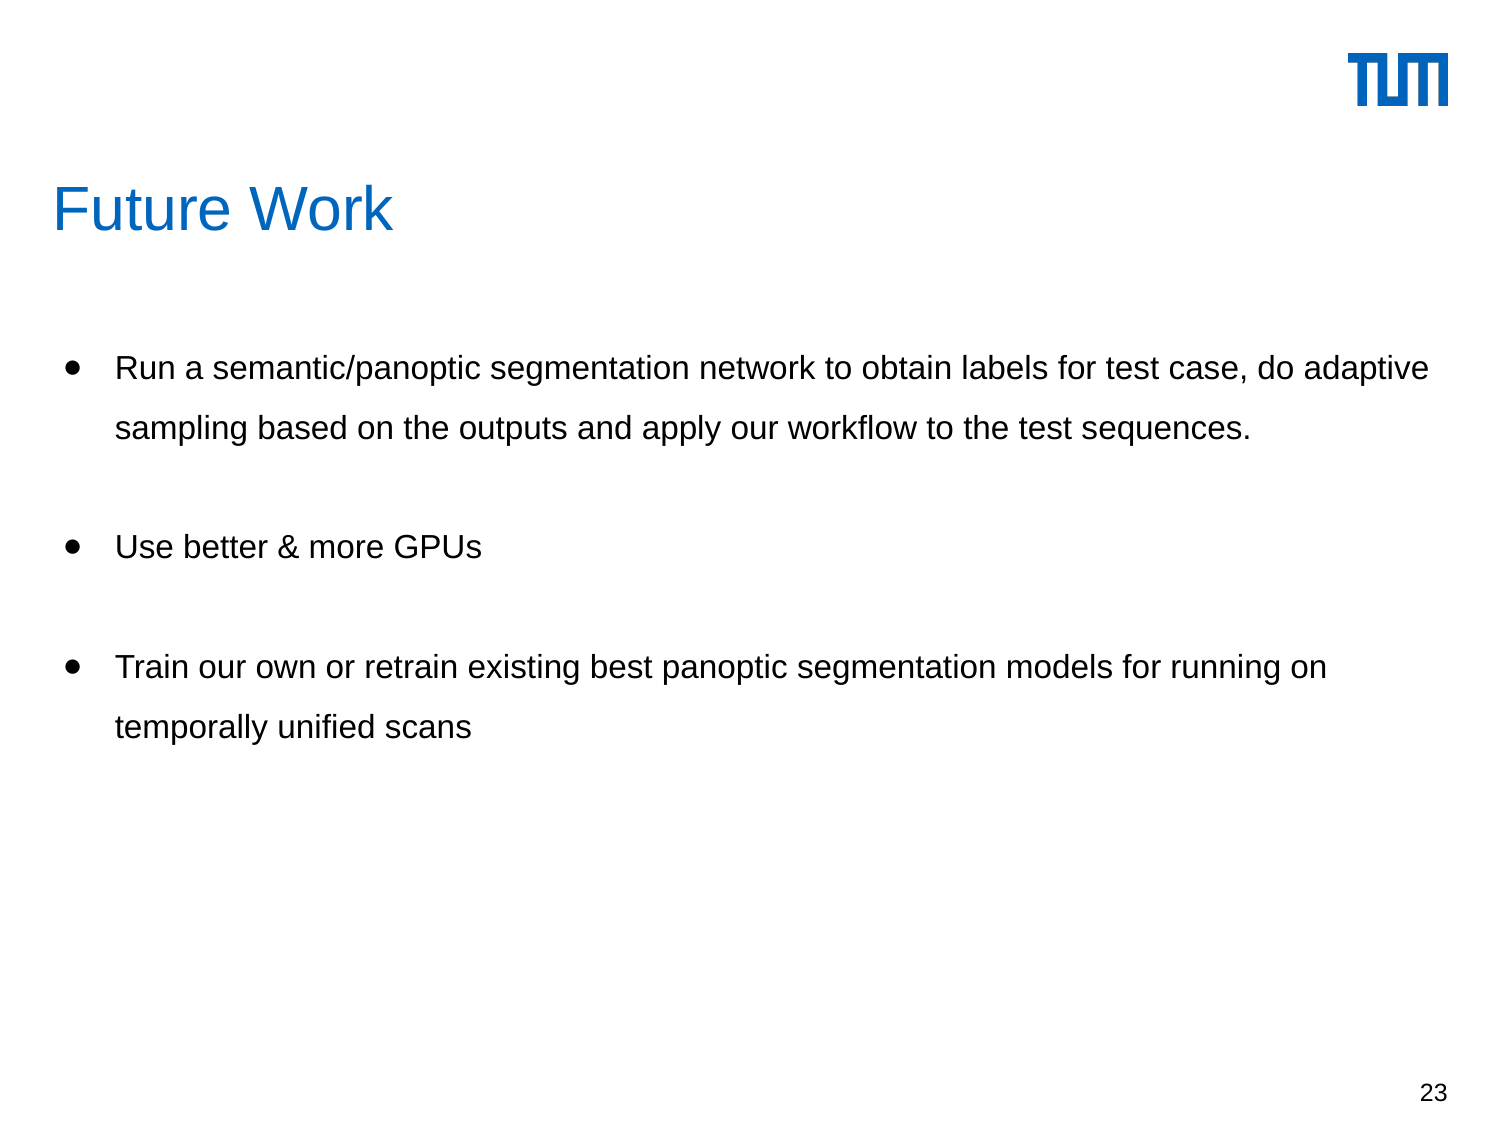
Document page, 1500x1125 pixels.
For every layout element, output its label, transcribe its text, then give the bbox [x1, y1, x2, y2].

list Run a semantic/panoptic segmentation network to obtain labels for test case, do adaptive sampling based on the outputs and apply our workflow to the test sequences. Use better & more GPUs Train our own or retrain existing best panoptic segmentation models for running on temporally unified scans [39, 325, 1436, 953]
title Future Work [52, 163, 1449, 351]
picture [1348, 53, 1448, 106]
slide_number ‹#› [1111, 1061, 1448, 1122]
